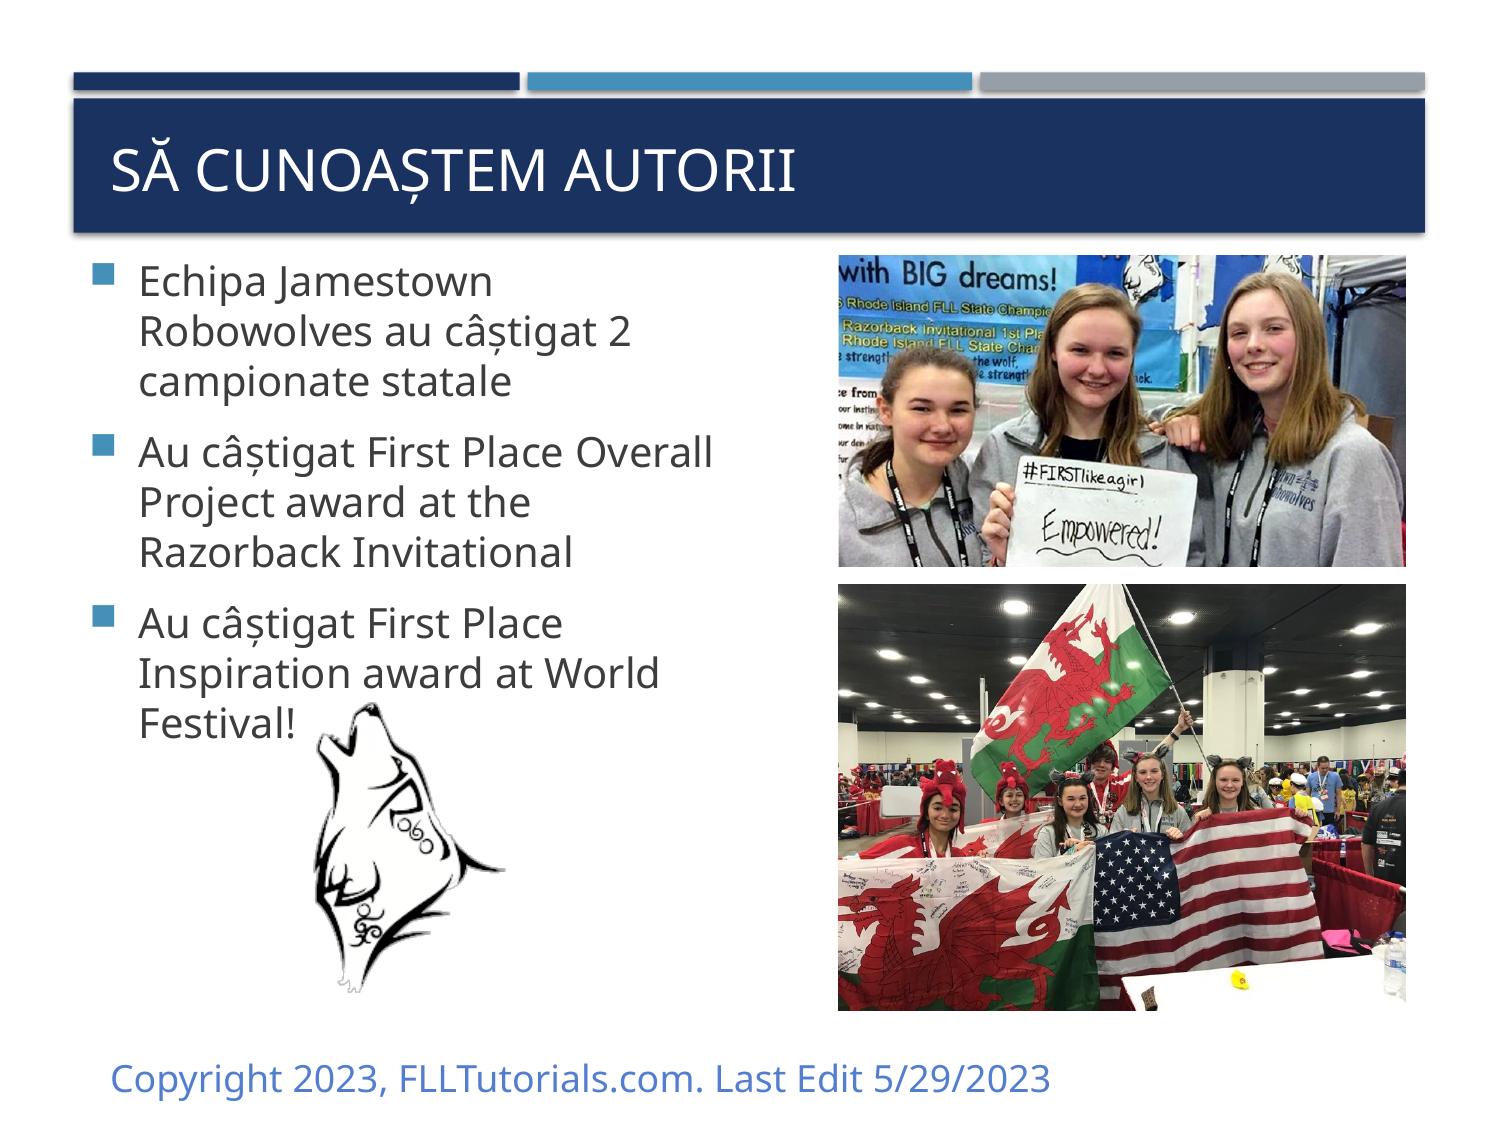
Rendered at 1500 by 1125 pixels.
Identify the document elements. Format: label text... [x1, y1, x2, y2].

picture [277, 693, 514, 994]
list Echipa Jamestown Robowolves au câștigat 2 campionate statale Au câștigat First Place Overall Project award at the Razorback Invitational Au câștigat First Place Inspiration award at World Festival! [73, 246, 749, 962]
footer Copyright 2023, FLLTutorials.com. Last Edit 5/29/2023 [95, 1047, 1082, 1108]
title Să cunoaștem autorii [95, 112, 1406, 211]
picture [837, 254, 1407, 568]
picture [837, 584, 1407, 1011]
